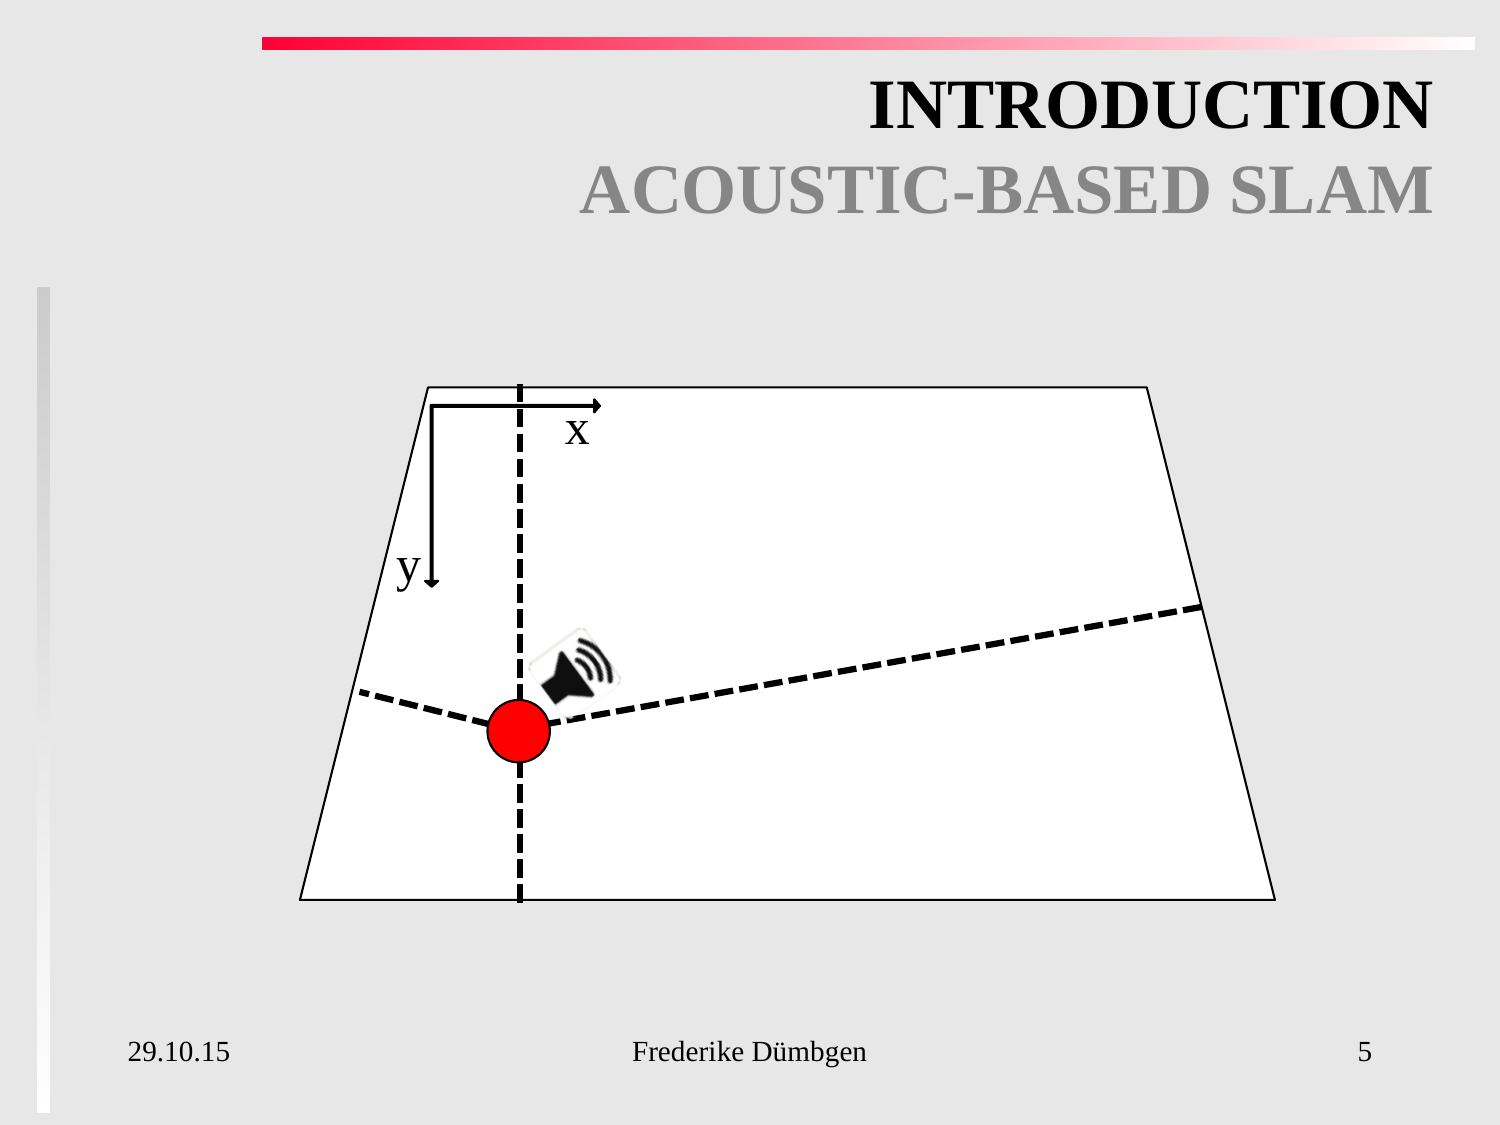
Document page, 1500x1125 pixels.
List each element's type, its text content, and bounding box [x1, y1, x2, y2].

text_box [525, 700, 550, 762]
title INTRODUCTION ACOUSTIC-BASED SLAM [287, 50, 1450, 313]
text_box [487, 700, 515, 763]
footer Frederike Dümbgen [512, 1025, 988, 1100]
slide_number 5 [1074, 1025, 1388, 1100]
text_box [537, 607, 1199, 726]
text_box [607, 387, 1201, 605]
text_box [379, 387, 606, 601]
picture [523, 637, 613, 712]
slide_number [112, 1025, 425, 1100]
text_box [299, 602, 515, 900]
text_box [525, 611, 1275, 900]
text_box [362, 692, 488, 724]
text_box [525, 608, 532, 664]
